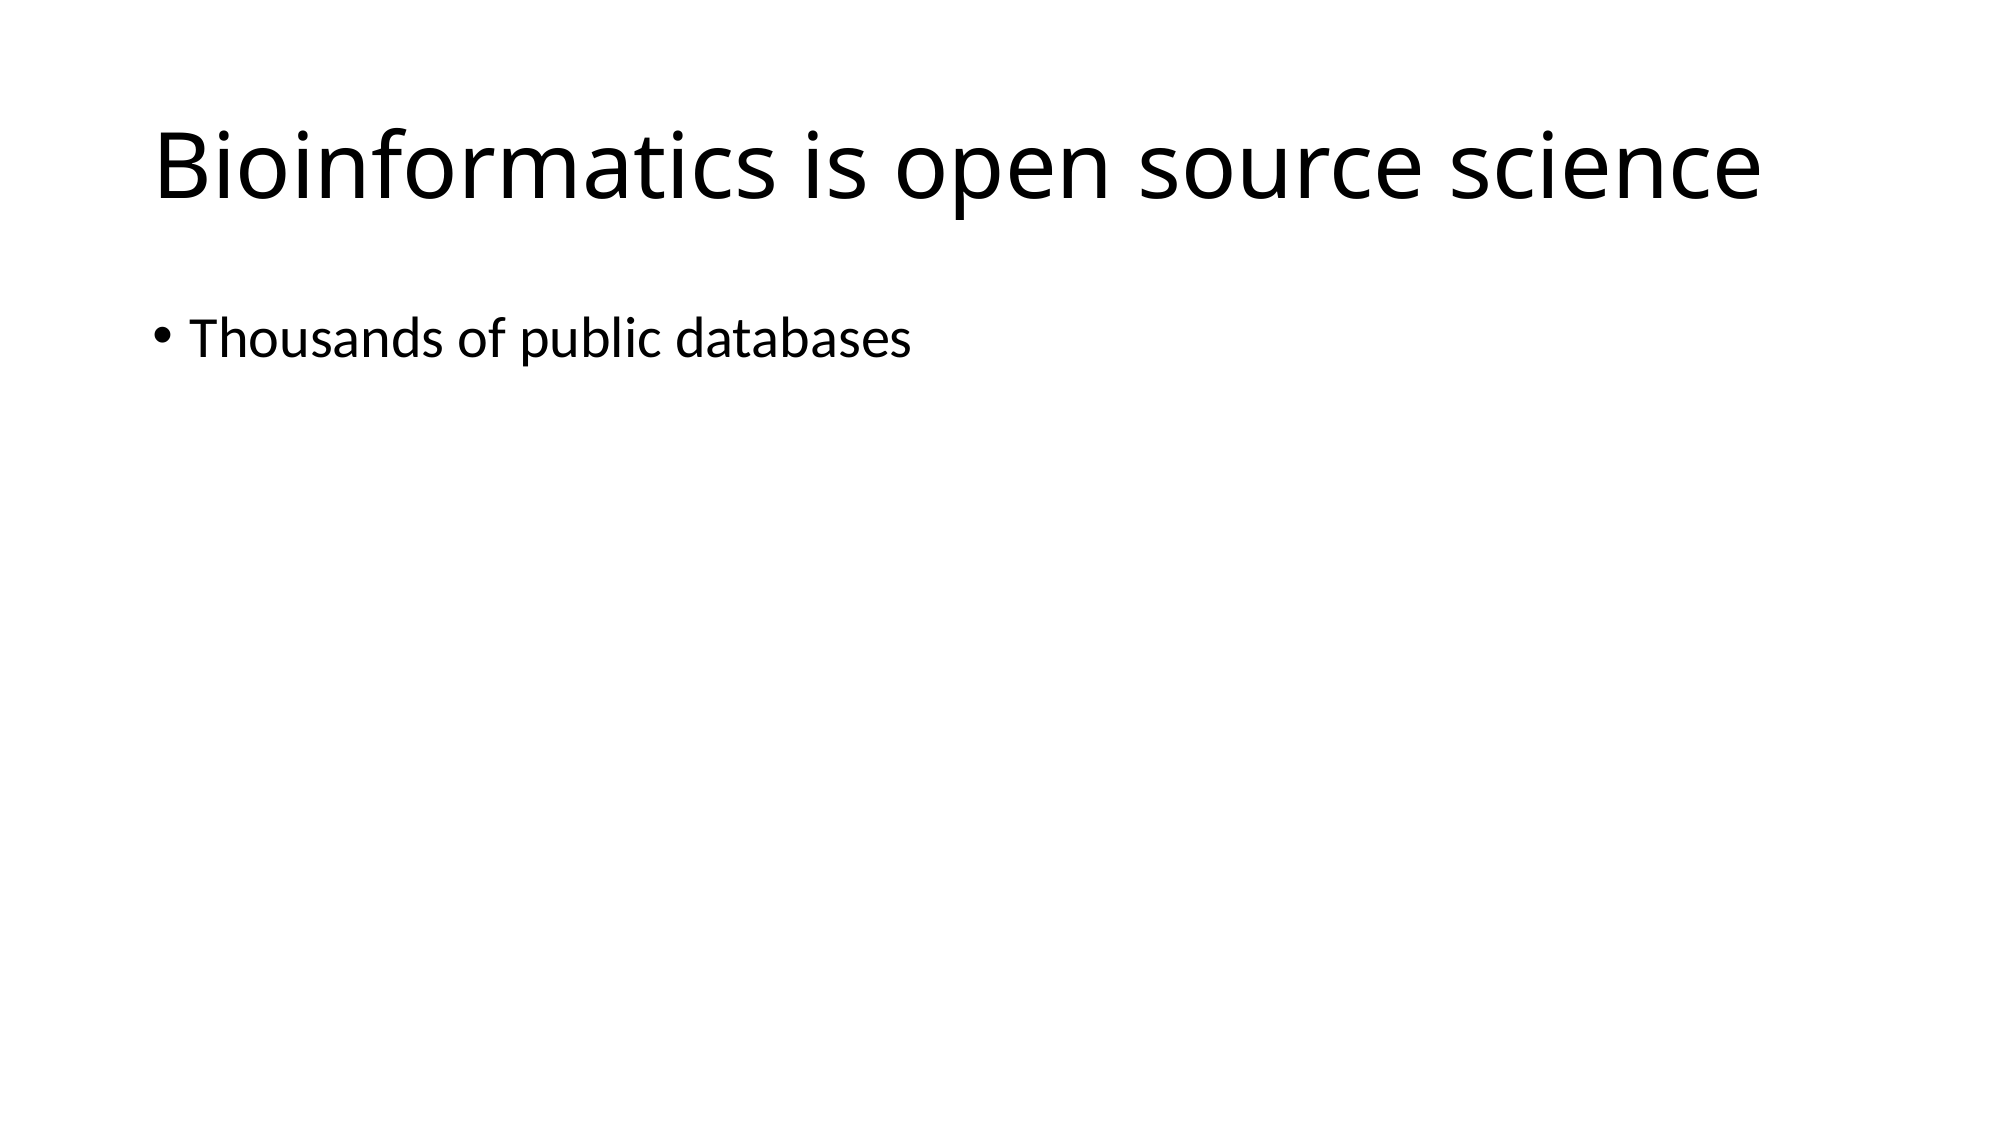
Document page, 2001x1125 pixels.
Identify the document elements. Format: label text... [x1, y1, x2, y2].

list Thousands of public databases [137, 299, 1863, 1014]
title Bioinformatics is open source science [137, 59, 1863, 278]
